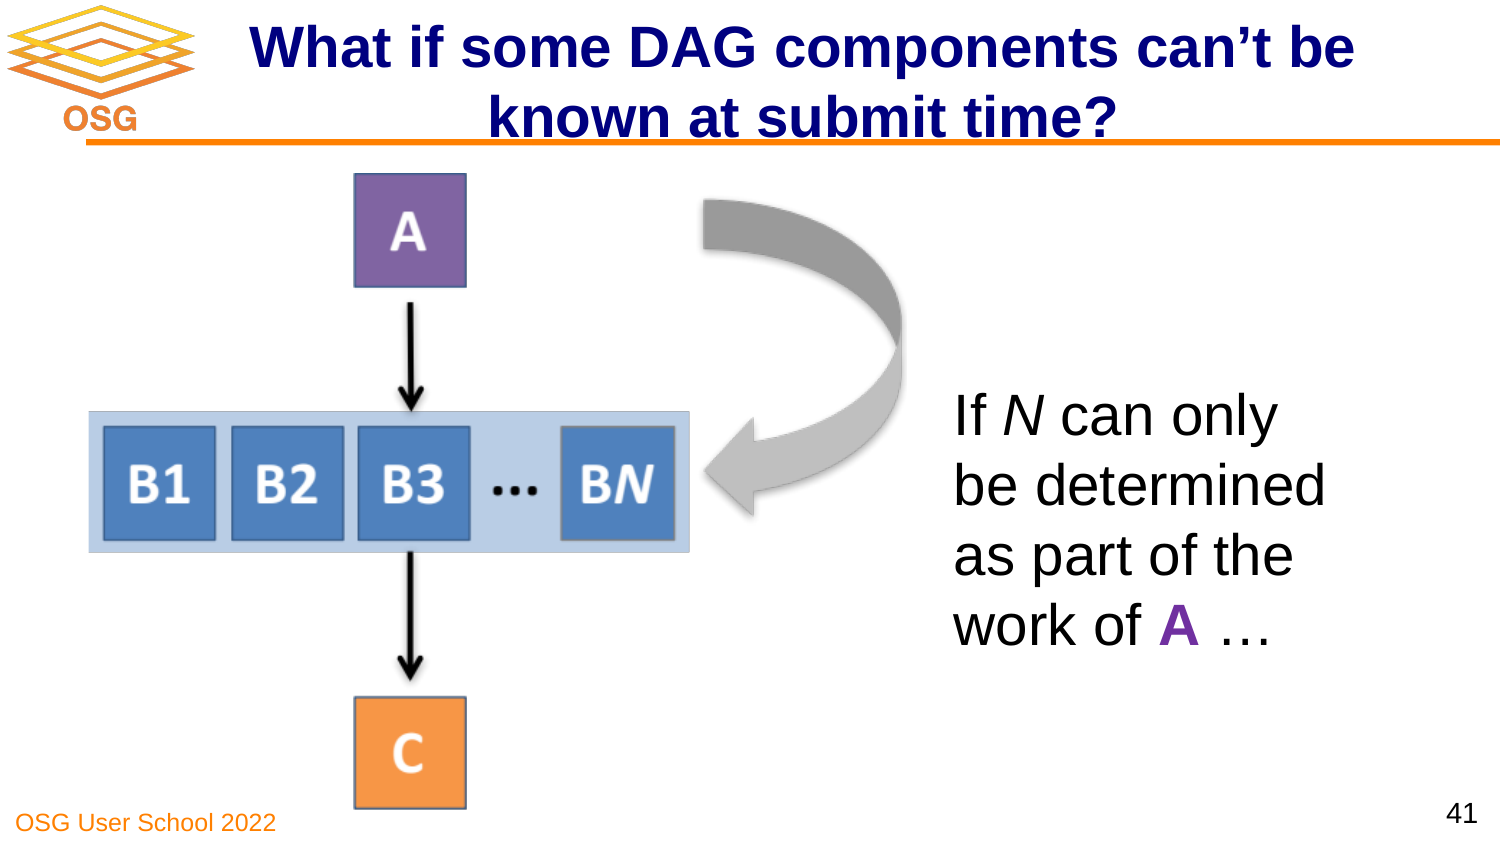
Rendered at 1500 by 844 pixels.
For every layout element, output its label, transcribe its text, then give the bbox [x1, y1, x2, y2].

picture [88, 173, 908, 825]
slide_number 41 [1431, 787, 1500, 844]
title What if some DAG components can’t be known at submit time? [230, 8, 1377, 149]
list If N can only be determined as part of the work of A … [938, 369, 1360, 682]
picture [7, 5, 195, 131]
